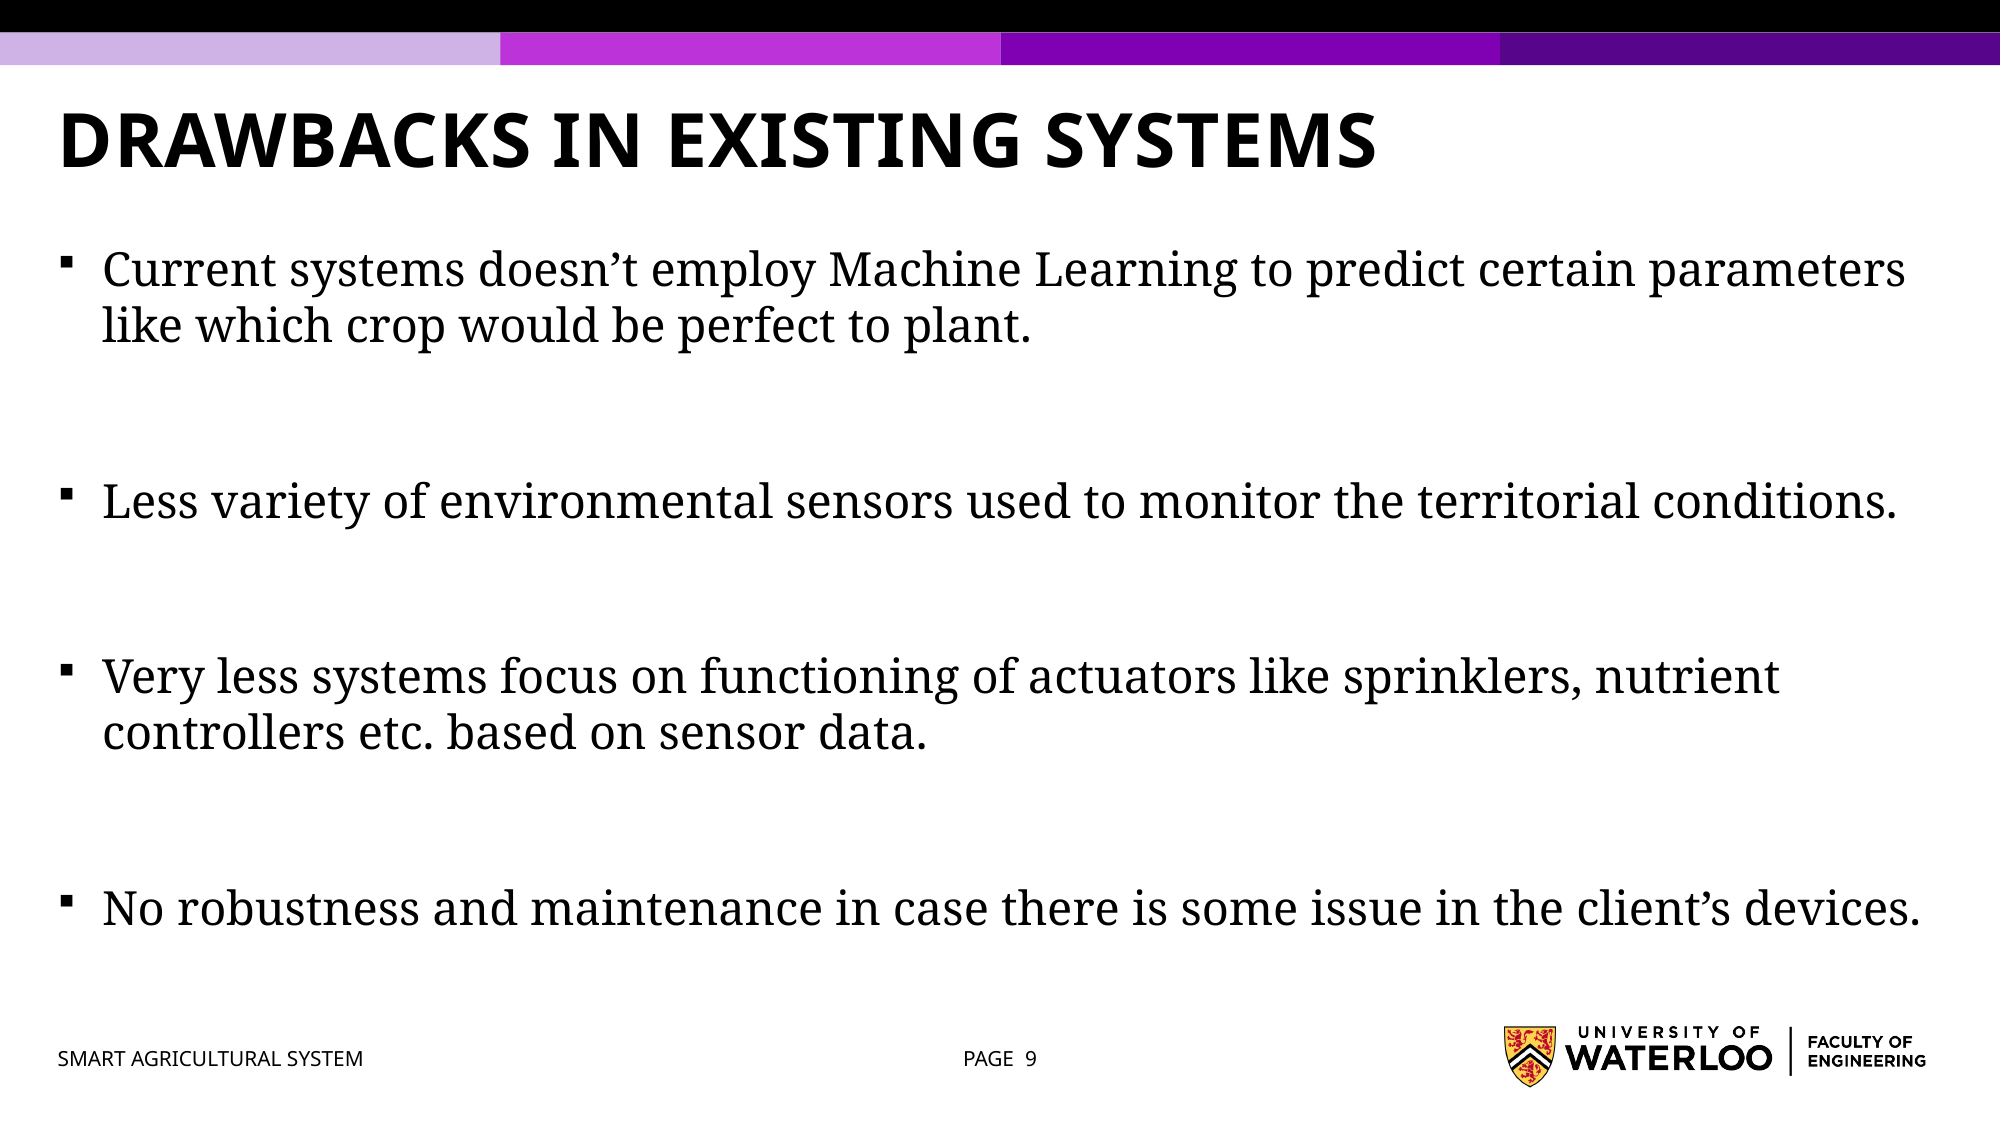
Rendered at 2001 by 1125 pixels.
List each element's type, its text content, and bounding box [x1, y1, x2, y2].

slide_number PAGE 9 [916, 1039, 1084, 1081]
footer SMART AGRICULTURAL SYSTEM [42, 1039, 900, 1081]
list Current systems doesn’t employ Machine Learning to predict certain parameters like which crop would be perfect to plant. Less variety of environmental sensors used to monitor the territorial conditions. Very less systems focus on functioning of actuators like sprinklers, nutrient controllers etc. based on sensor data. No robustness and maintenance in case there is some issue in the client’s devices. [42, 231, 1941, 986]
picture [1446, 982, 1982, 1125]
title DRAWBACKS IN EXISTING SYSTEMS [42, 71, 1941, 219]
